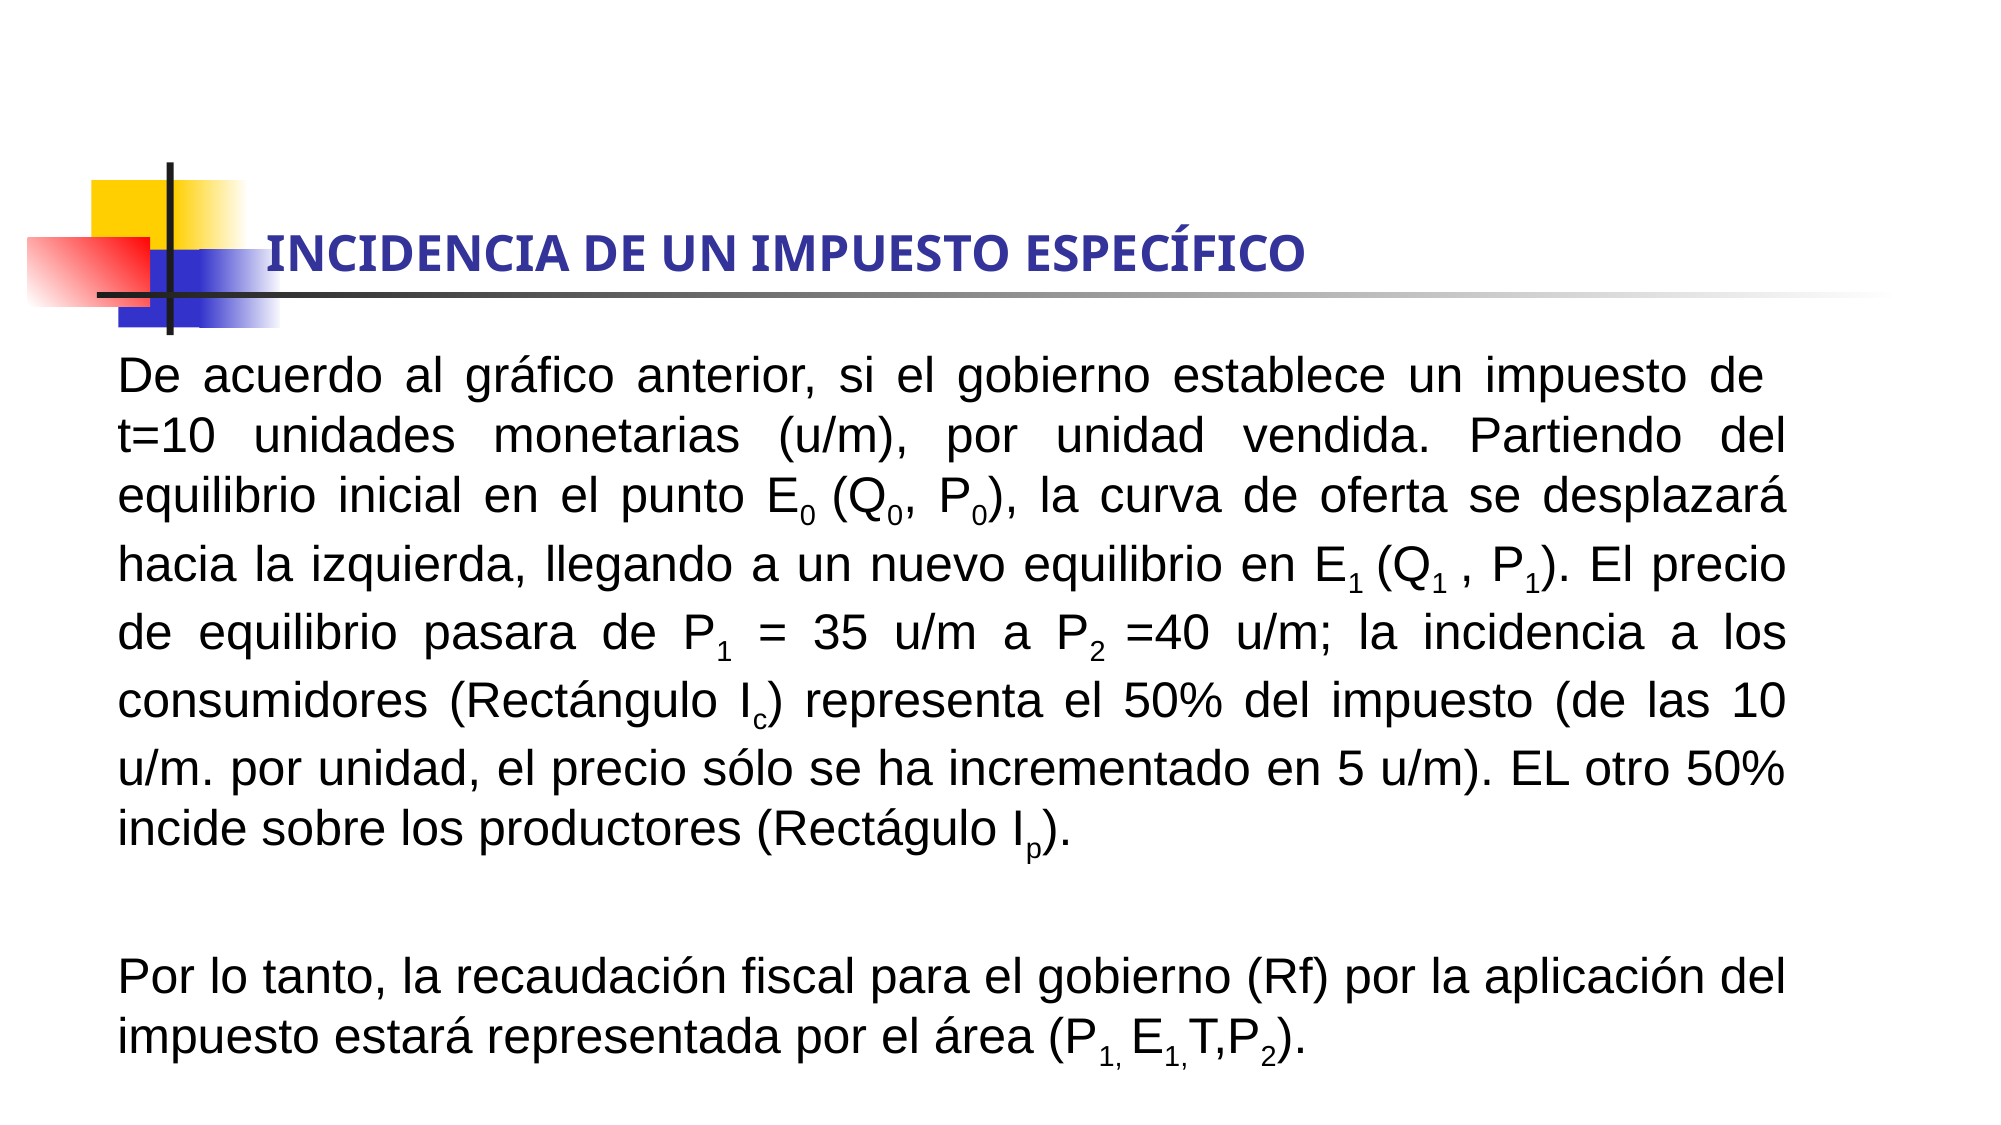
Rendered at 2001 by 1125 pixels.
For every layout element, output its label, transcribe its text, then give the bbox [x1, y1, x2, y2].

title INCIDENCIA DE UN IMPUESTO ESPECÍFICO [251, 101, 1957, 289]
list De acuerdo al gráfico anterior, si el gobierno establece un impuesto de t=10 unidades monetarias (u/m), por unidad vendida. Partiendo del equilibrio inicial en el punto E0 (Q0, P0), la curva de oferta se desplazará hacia la izquierda, llegando a un nuevo equilibrio en E1 (Q1 , P1). El precio de equilibrio pasara de P1 = 35 u/m a P2 =40 u/m; la incidencia a los consumidores (Rectángulo Ic) representa el 50% del impuesto (de las 10 u/m. por unidad, el precio sólo se ha incrementado en 5 u/m). EL otro 50% incide sobre los productores (Rectágulo Ip). Por lo tanto, la recaudación fiscal para el gobierno (Rf) por la aplicación del impuesto estará representada por el área (P1, E1,T,P2). [102, 335, 1803, 1063]
